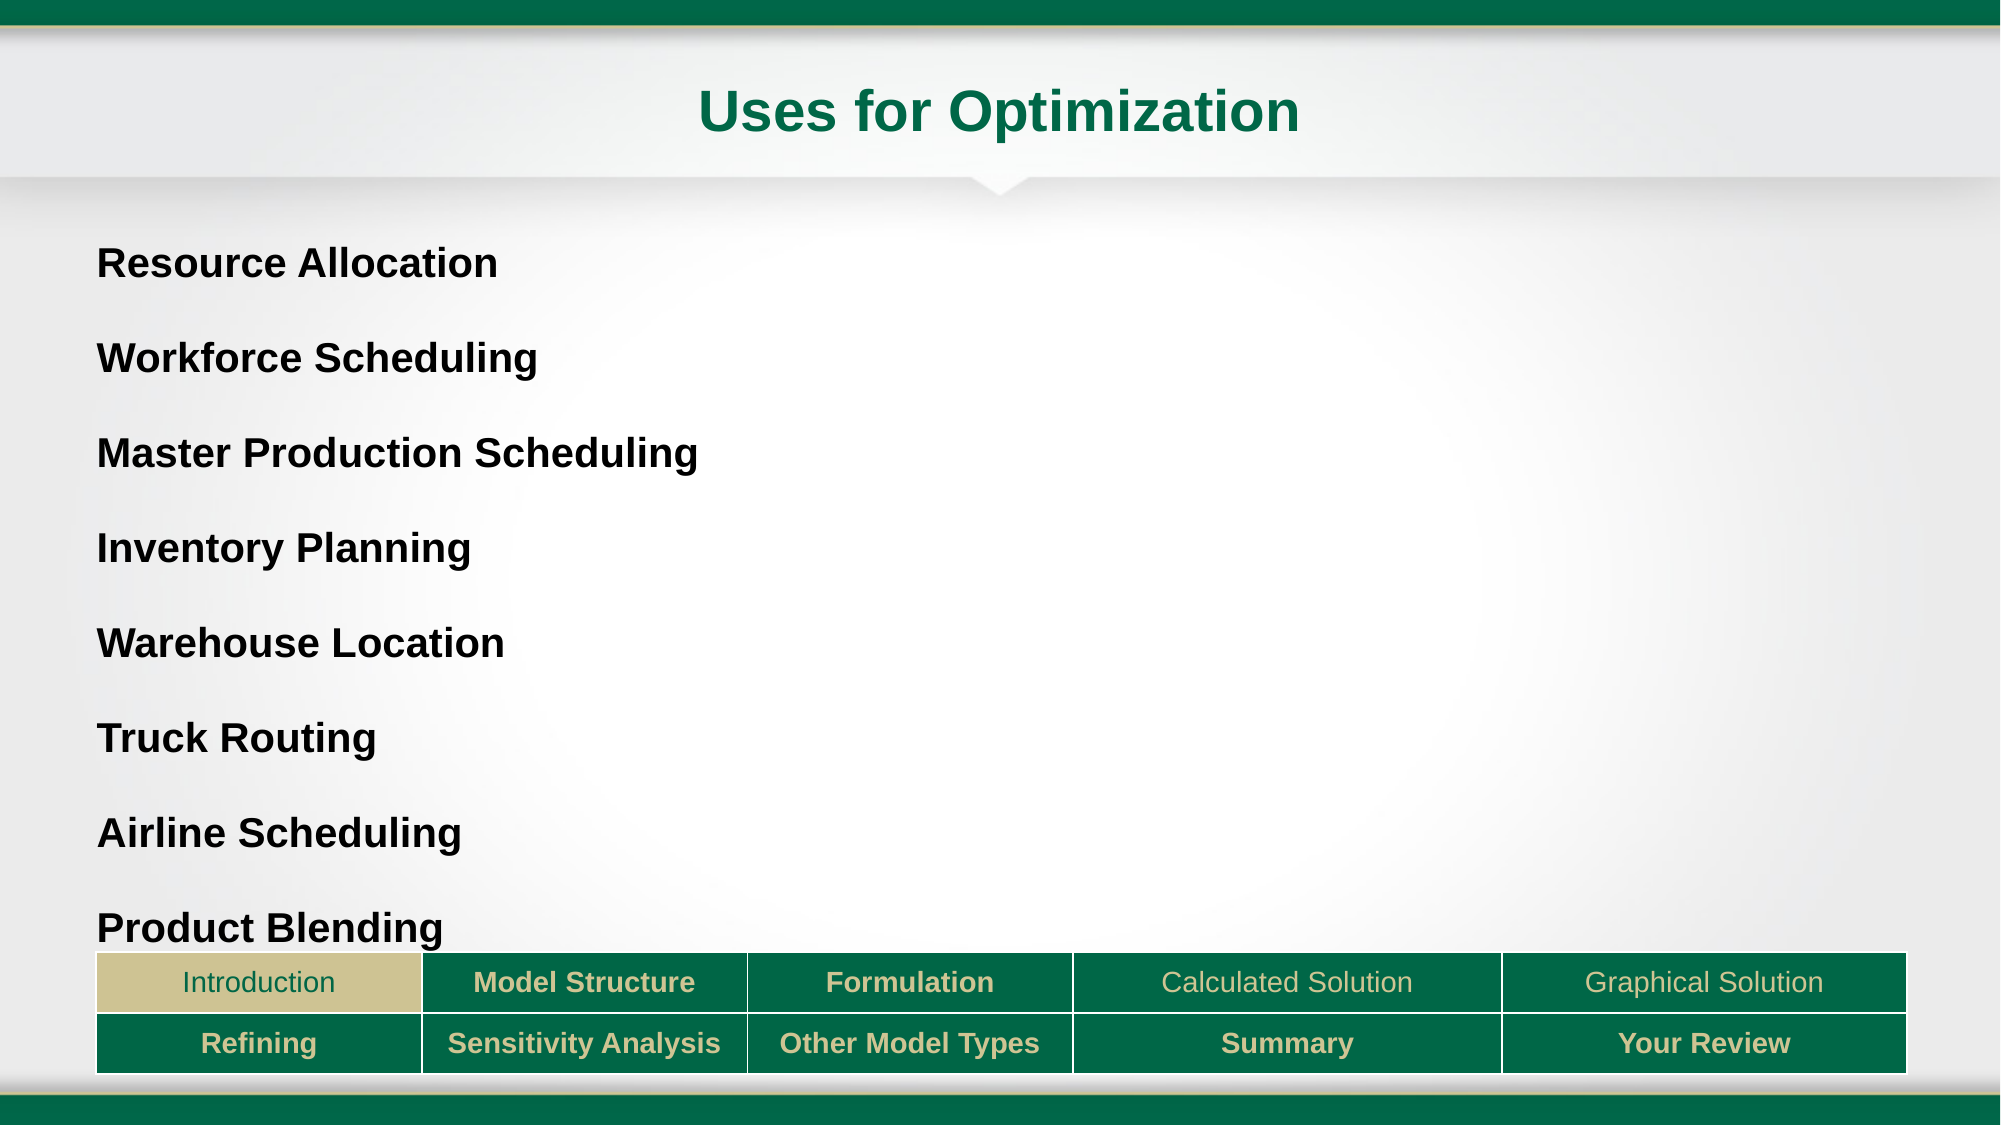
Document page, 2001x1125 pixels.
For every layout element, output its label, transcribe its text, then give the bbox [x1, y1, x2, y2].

table_header Model Structure [423, 953, 747, 1012]
table_header Graphical Solution [1503, 953, 1906, 1012]
picture [0, 0, 2001, 1125]
table_header Introduction [97, 953, 421, 1012]
table_cell Summary [1074, 1014, 1501, 1073]
table_cell Your Review [1503, 1014, 1906, 1073]
list Resource Allocation Workforce Scheduling Master Production Scheduling Inventory Planning Warehouse Location Truck Routing Airline Scheduling Product Blending [81, 234, 1485, 999]
table_cell Other Model Types [748, 1014, 1072, 1073]
table_cell Sensitivity Analysis [423, 1014, 747, 1073]
table_header Calculated Solution [1074, 953, 1501, 1012]
title Uses for Optimization [362, 65, 1638, 178]
table_header Formulation [748, 953, 1072, 1012]
table_cell Refining [97, 1014, 421, 1073]
